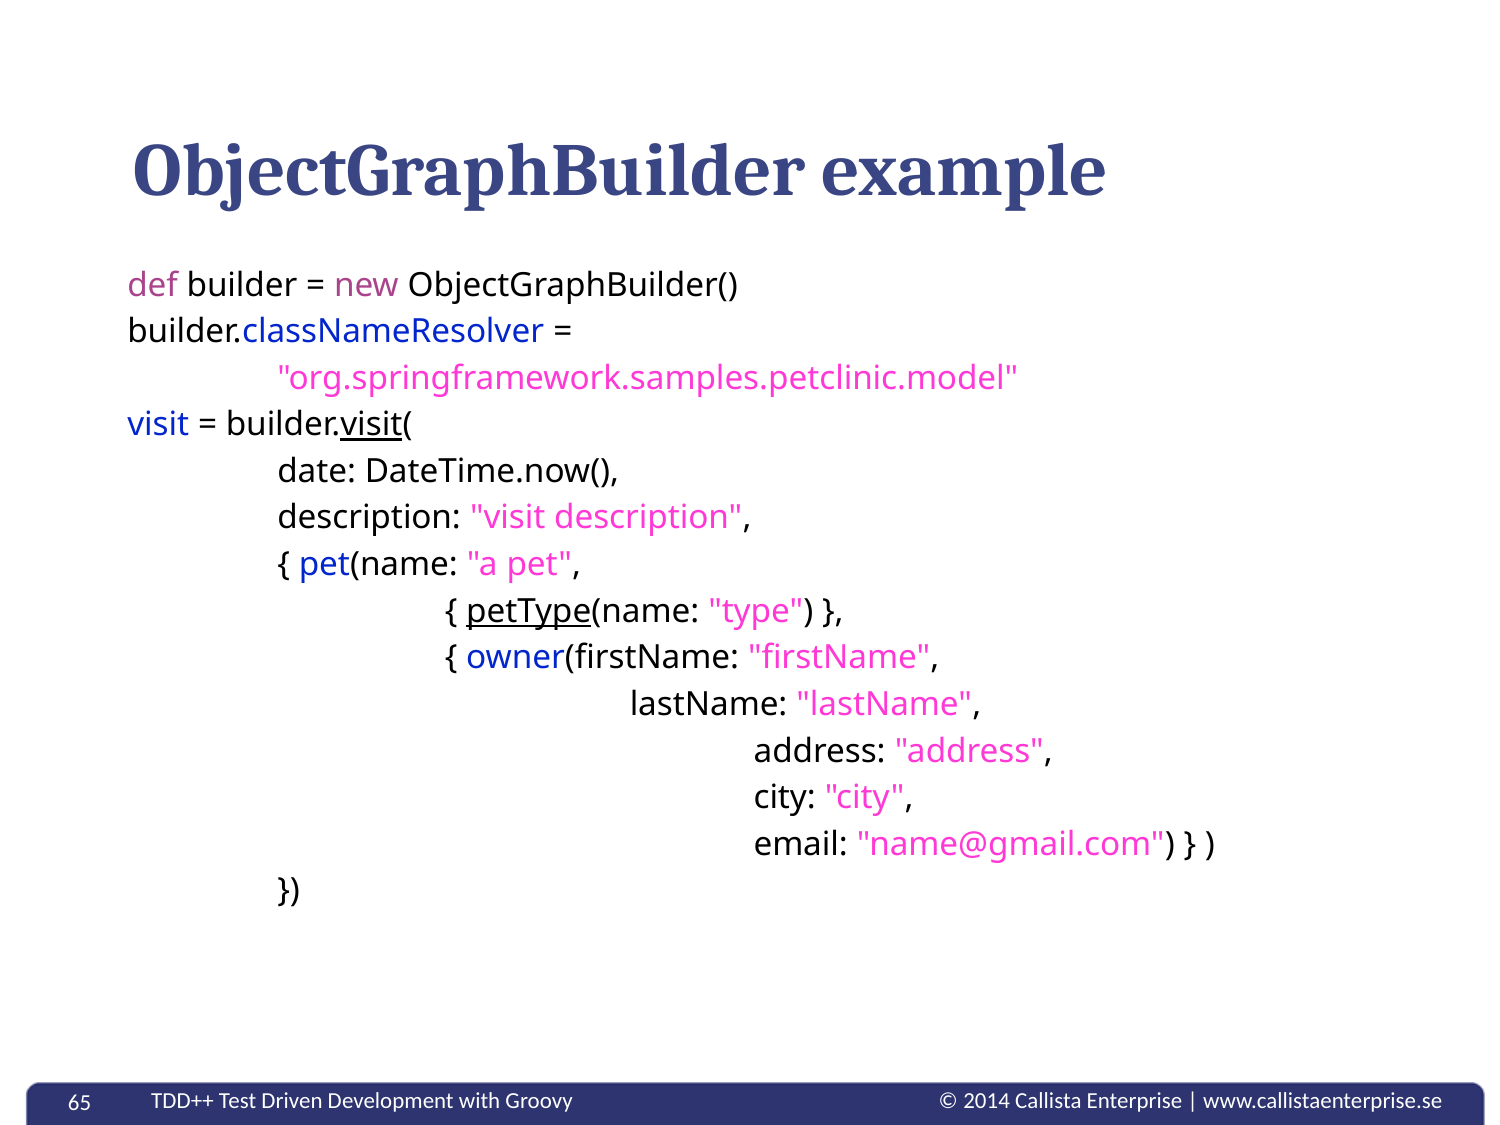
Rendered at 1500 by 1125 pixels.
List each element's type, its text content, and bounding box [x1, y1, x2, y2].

title ObjectGraphBuilder example [112, 93, 1388, 219]
picture [0, 0, 1500, 1125]
list def builder = new ObjectGraphBuilder() builder.classNameResolver = "org.springframework.samples.petclinic.model" visit = builder.visit( date: DateTime.now(), description: "visit description", { pet(name: "a pet", { petType(name: "type") }, { owner(firstName: "firstName", lastName: "lastName", address: "address", city: "city", email: "name@gmail.com") } ) }) [112, 255, 1380, 1024]
